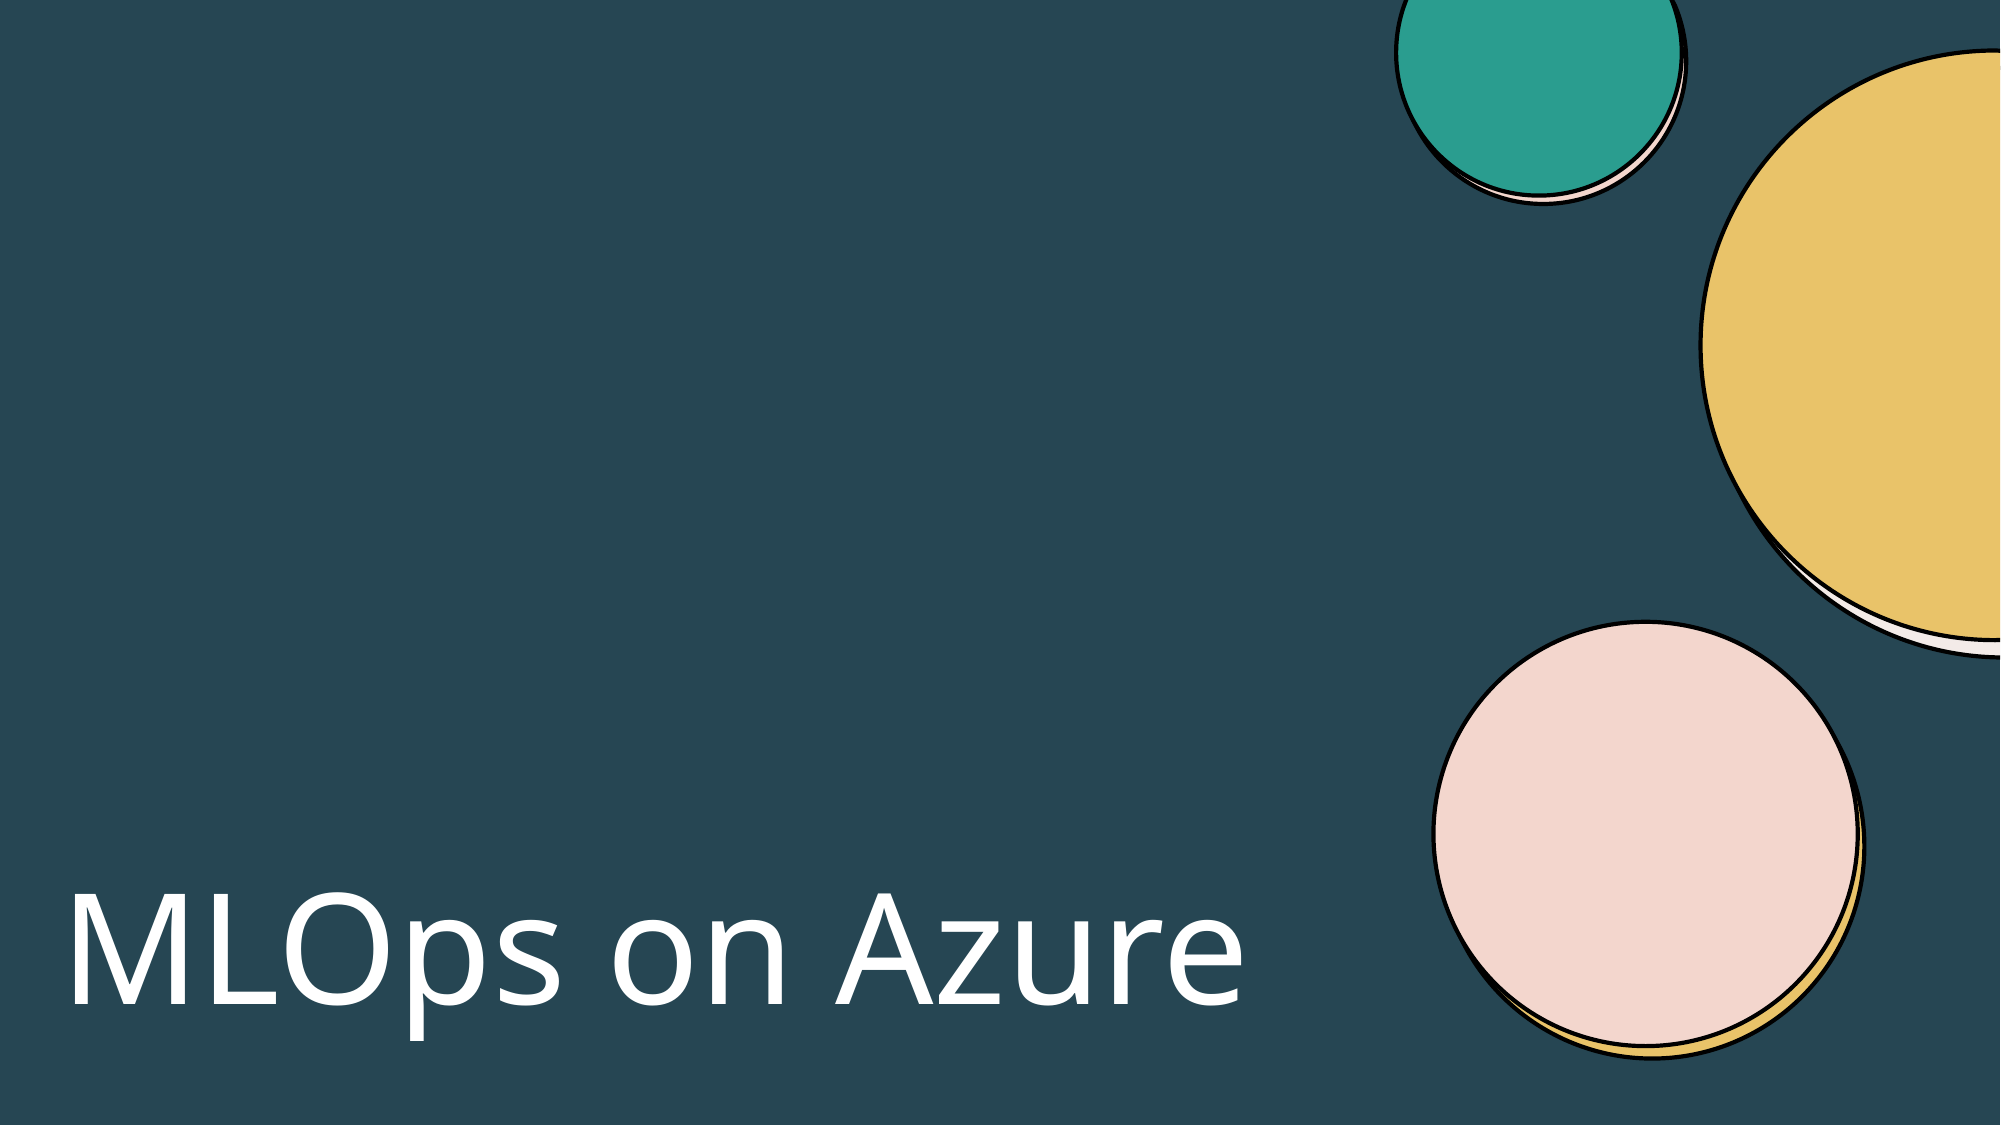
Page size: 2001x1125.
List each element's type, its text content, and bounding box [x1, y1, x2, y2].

title MLOps on Azure [45, 295, 1320, 1046]
